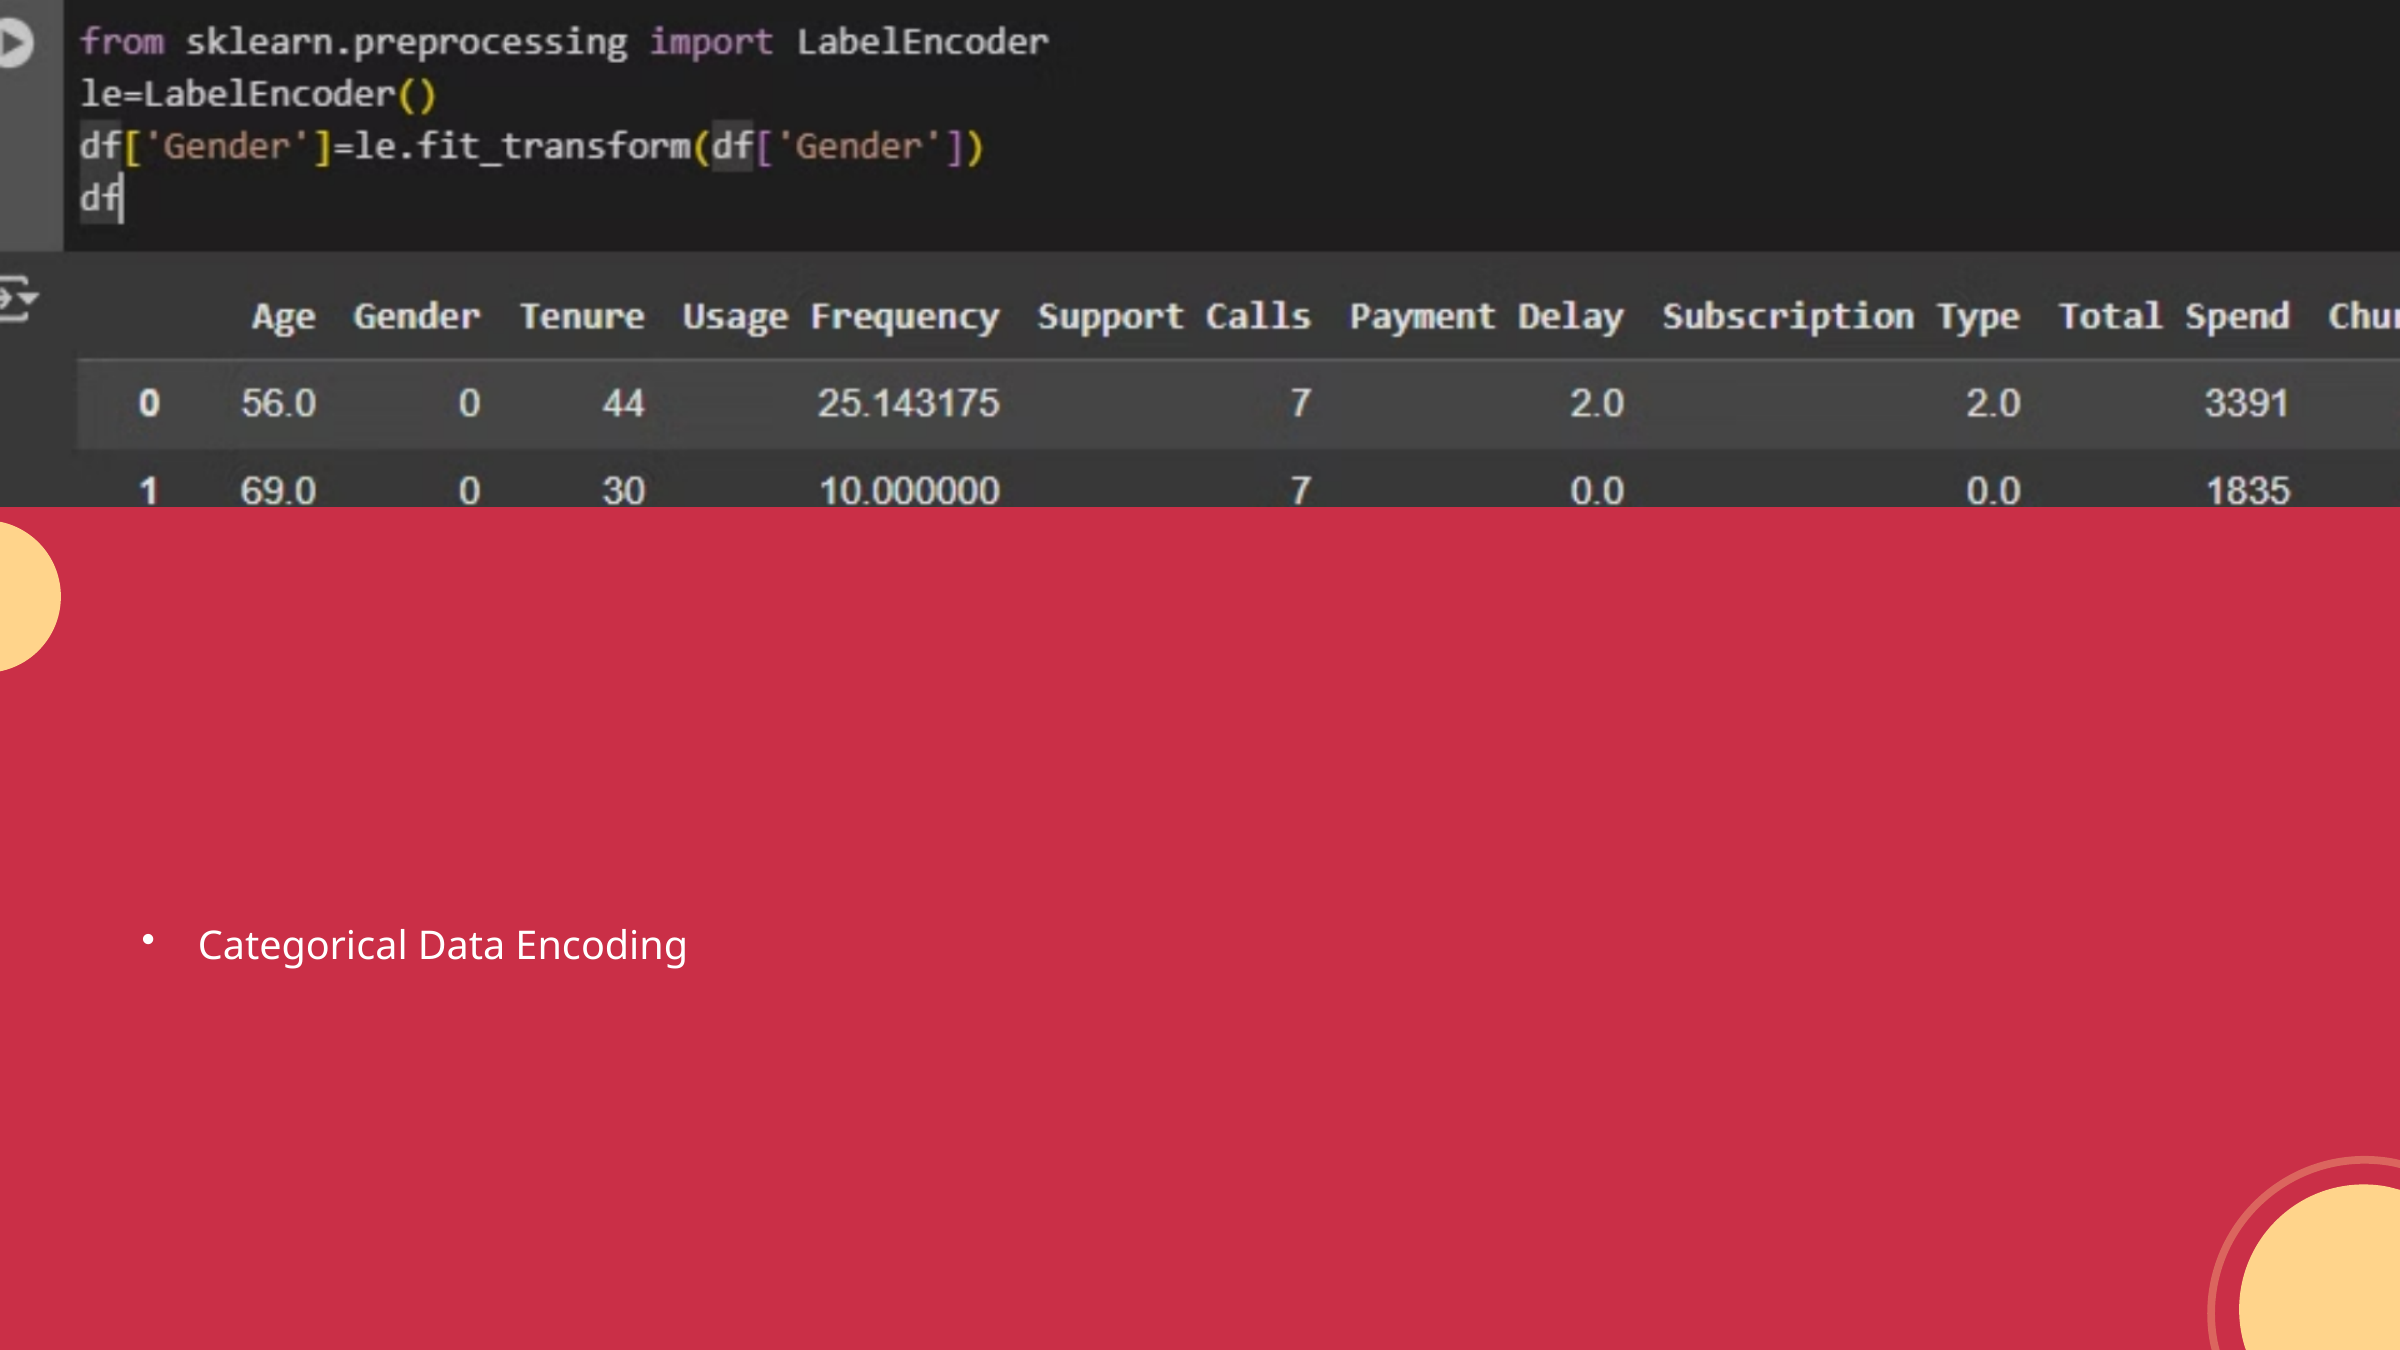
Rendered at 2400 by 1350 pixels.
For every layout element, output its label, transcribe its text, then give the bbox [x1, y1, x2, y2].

picture [0, 0, 2400, 507]
text_box Categorical Data Encoding [141, 902, 2259, 968]
